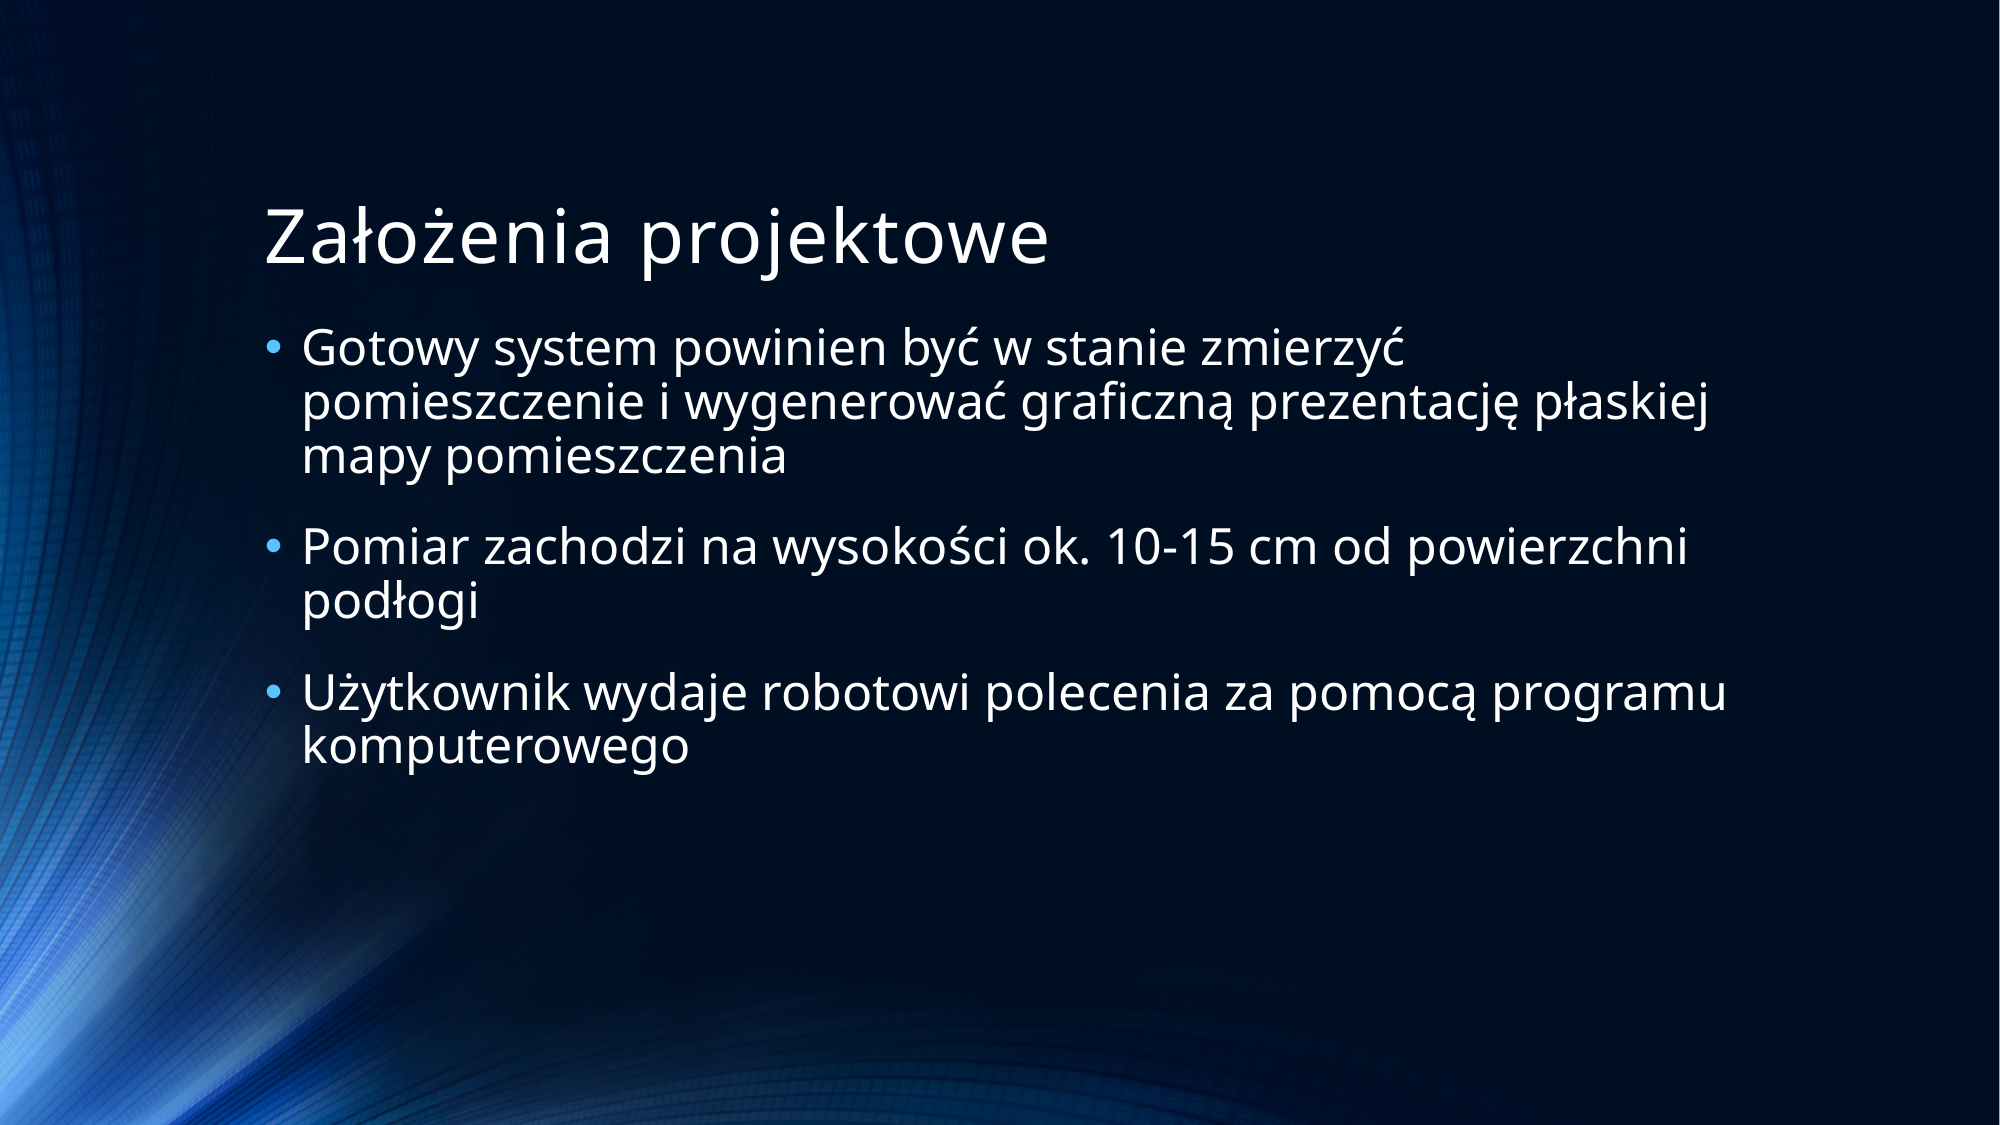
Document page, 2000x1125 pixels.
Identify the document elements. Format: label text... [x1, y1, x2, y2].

list Gotowy system powinien być w stanie zmierzyć pomieszczenie i wygenerować graficzną prezentację płaskiej mapy pomieszczenia Pomiar zachodzi na wysokości ok. 10-15 cm od powierzchni podłogi Użytkownik wydaje robotowi polecenia za pomocą programu komputerowego [249, 314, 1750, 988]
picture [0, 0, 2000, 1125]
title Założenia projektowe [249, 62, 1750, 288]
